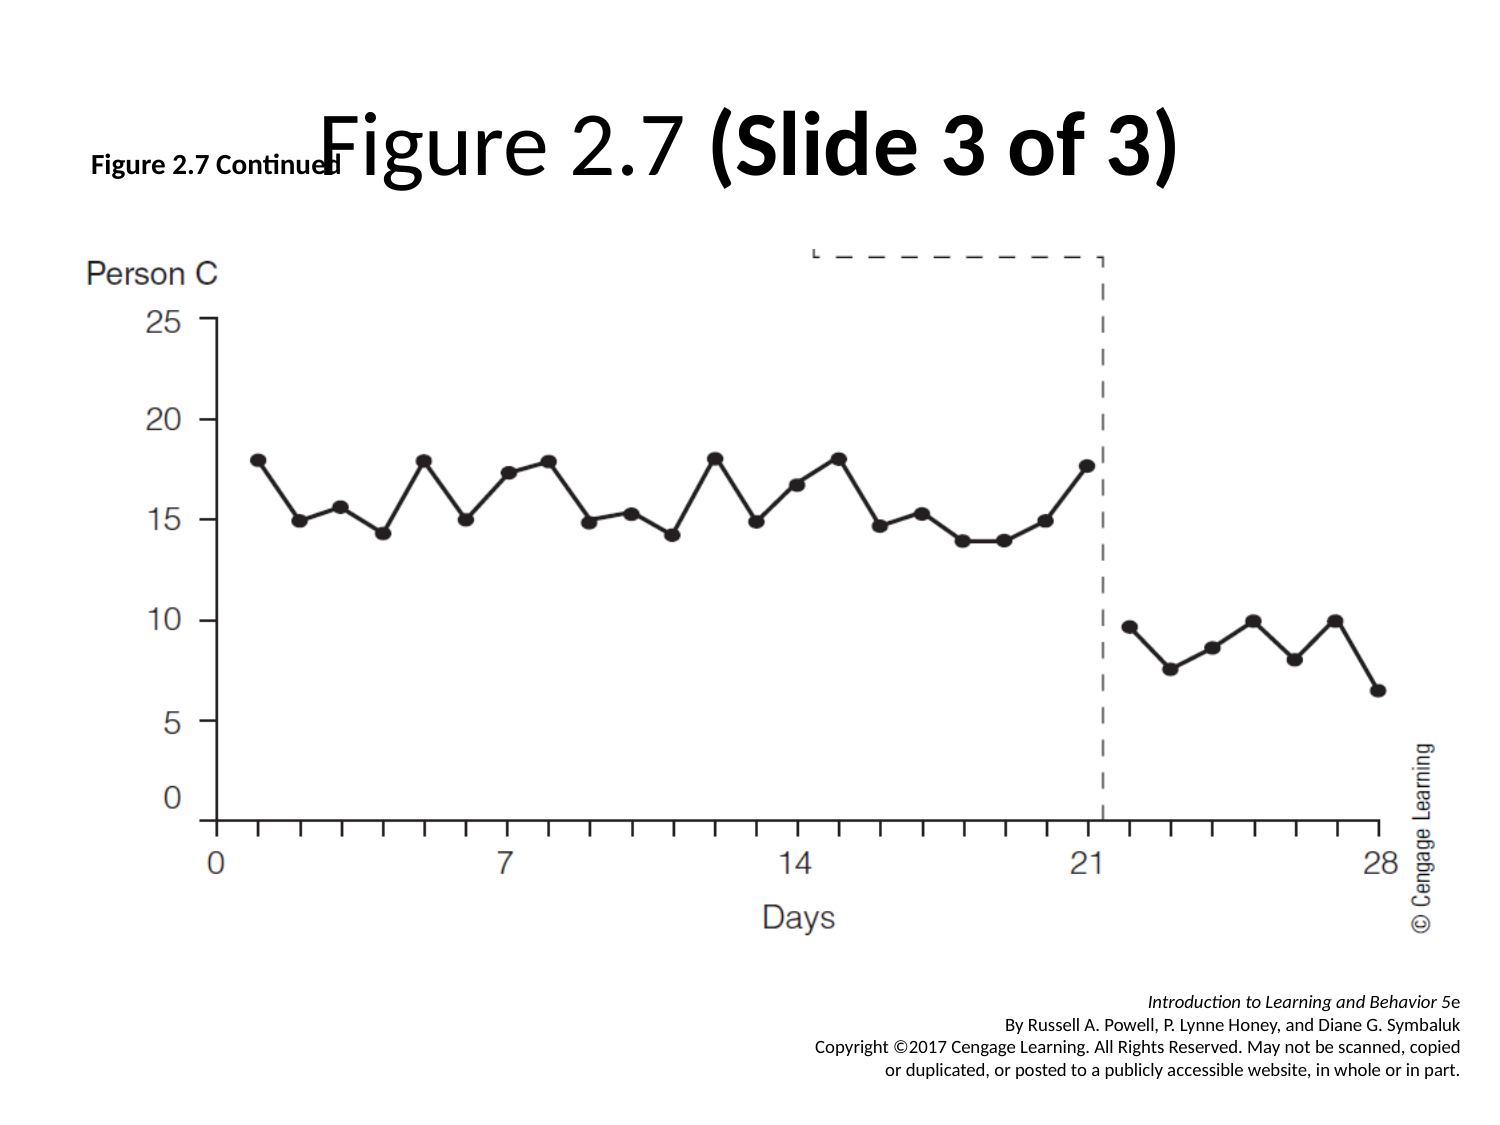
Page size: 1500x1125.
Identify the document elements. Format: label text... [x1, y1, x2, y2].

title Figure 2.7 (Slide 3 of 3) [75, 45, 1425, 233]
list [76, 249, 1443, 951]
list Figure 2.7 Continued [76, 137, 1223, 200]
